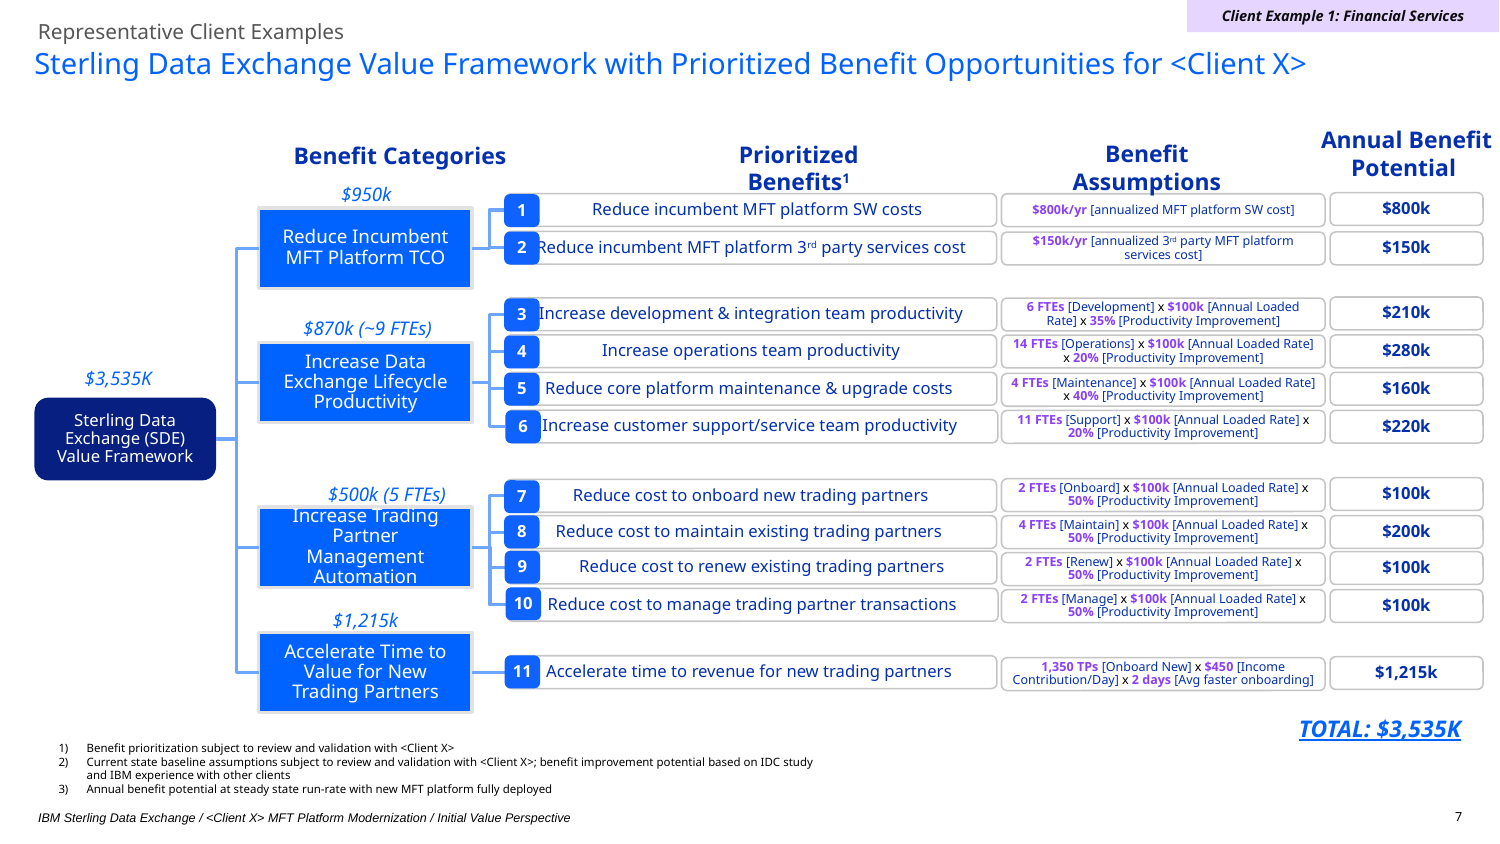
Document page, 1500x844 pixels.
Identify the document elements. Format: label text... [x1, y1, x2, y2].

text_box Reduce incumbent MFT platform SW costs [504, 191, 999, 229]
text_box Reduce cost to manage trading partner transactions [505, 586, 1000, 624]
text_box $100k [1328, 549, 1486, 587]
text_box TOTAL: $3,535K [1073, 707, 1476, 750]
text_box $800k [1328, 190, 1486, 228]
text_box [215, 382, 259, 437]
text_box $100k [1328, 475, 1486, 513]
text_box Accelerate time to revenue for new trading partners [503, 653, 999, 691]
text_box $220k [1328, 408, 1486, 446]
text_box 11 [504, 655, 541, 689]
text_box 11 FTEs [Support] x $100k [Annual Loaded Rate] x 20% [Productivity Improvement] [999, 408, 1328, 446]
text_box $150k/yr [annualized 3rd party MFT platform services cost] [999, 229, 1328, 268]
text_box $150k [1328, 229, 1486, 267]
text_box IBM Sterling Data Exchange / <Client X> MFT Platform Modernization / Initial Value Perspective [23, 802, 699, 830]
text_box Reduce Incumbent MFT Platform TCO [257, 206, 474, 290]
slide_number 7 [1162, 803, 1463, 832]
text_box Reduce cost to maintain existing trading partners [536, 514, 999, 549]
text_box 2 [504, 231, 540, 265]
text_box 6 FTEs [Development] x $100k [Annual Loaded Rate] x 35% [Productivity Improvement] [999, 296, 1328, 333]
text_box Increase operations team productivity [511, 332, 999, 370]
text_box 14 FTEs [Operations] x $100k [Annual Loaded Rate] x 20% [Productivity Improvement] [999, 332, 1328, 371]
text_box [471, 351, 506, 380]
text_box Benefit Assumptions [1018, 132, 1276, 203]
text_box Reduce cost to onboard new trading partners [504, 477, 999, 515]
text_box $100k [1328, 587, 1486, 625]
text_box 4 FTEs [Maintain] x $100k [Annual Loaded Rate] x 50% [Productivity Improvement] [999, 513, 1328, 551]
text_box Annual Benefit Potential [1277, 118, 1500, 189]
text_box 5 [510, 372, 540, 406]
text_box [471, 382, 506, 428]
text_box 7 [504, 480, 540, 514]
text_box Reduce cost to renew existing trading partners [512, 549, 999, 586]
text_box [215, 247, 259, 382]
text_box Increase Trading Partner Management Automation [265, 505, 466, 589]
text_box Prioritized Benefits1 [670, 132, 928, 191]
text_box Benefit prioritization subject to review and validation with <Client X> Current state baseline assumptions subject to review and validation with <Client X>; benefit improvement potential based on IDC study and IBM experience with other clients Annual benefit potential at steady state run-rate with new MFT platform fully deployed [43, 733, 842, 804]
text_box Reduce core platform maintenance & upgrade costs [510, 370, 999, 408]
text_box $950k [307, 174, 426, 213]
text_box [471, 546, 508, 606]
text_box 10 [505, 587, 542, 621]
text_box Representative Client Examples [37, 18, 654, 44]
text_box Increase development & integration team productivity [504, 295, 999, 333]
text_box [471, 209, 506, 247]
text_box $1,215k [1328, 654, 1486, 692]
text_box 4 FTEs [Maintenance] x $100k [Annual Loaded Rate] x 40% [Productivity Improvement] [999, 371, 1328, 408]
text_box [471, 531, 506, 545]
text_box 1,350 TPs [Onboard New] x $450 [Income Contribution/Day] x 2 days [Avg faster onboarding] [999, 655, 1328, 693]
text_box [471, 495, 506, 531]
text_box Client Example 1: Financial Services [1186, 0, 1500, 33]
text_box $500k (5 FTEs) [306, 474, 468, 513]
text_box 3 [504, 298, 540, 332]
text_box 2 FTEs [Onboard] x $100k [Annual Loaded Rate] x 50% [Productivity Improvement] [999, 476, 1328, 514]
text_box $870k (~9 FTEs) [265, 308, 472, 347]
text_box Increase Data Exchange Lifecycle Productivity [265, 347, 466, 425]
text_box Sterling Data Exchange (SDE) Value Framework [32, 395, 209, 483]
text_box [471, 314, 507, 351]
text_box $160k [1328, 370, 1486, 408]
text_box Sterling Data Exchange Value Framework with Prioritized Benefit Opportunities for <Client X> [34, 49, 1466, 87]
text_box Accelerate Time to Value for New Trading Partners [257, 630, 474, 714]
text_box $200k [1328, 513, 1486, 550]
text_box 8 [510, 515, 540, 549]
text_box 9 [512, 550, 541, 584]
text_box Increase customer support/service team productivity [505, 407, 1000, 445]
text_box 6 [505, 410, 541, 444]
text_box $210k [1328, 294, 1486, 332]
text_box 2 FTEs [Renew] x $100k [Annual Loaded Rate] x 50% [Productivity Improvement] [999, 550, 1328, 588]
text_box Benefit Categories [243, 134, 557, 177]
text_box $800k/yr [annualized MFT platform SW cost] [999, 191, 1328, 229]
text_box $280k [1328, 332, 1486, 370]
text_box 4 [511, 335, 540, 369]
text_box $3,535K [59, 359, 177, 397]
text_box Reduce incumbent MFT platform 3rd party services cost [504, 229, 999, 267]
text_box 1 [504, 194, 540, 228]
text_box $1,215k [306, 601, 425, 639]
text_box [215, 438, 259, 673]
text_box 2 FTEs [Manage] x $100k [Annual Loaded Rate] x 50% [Productivity Improvement] [999, 587, 1328, 625]
